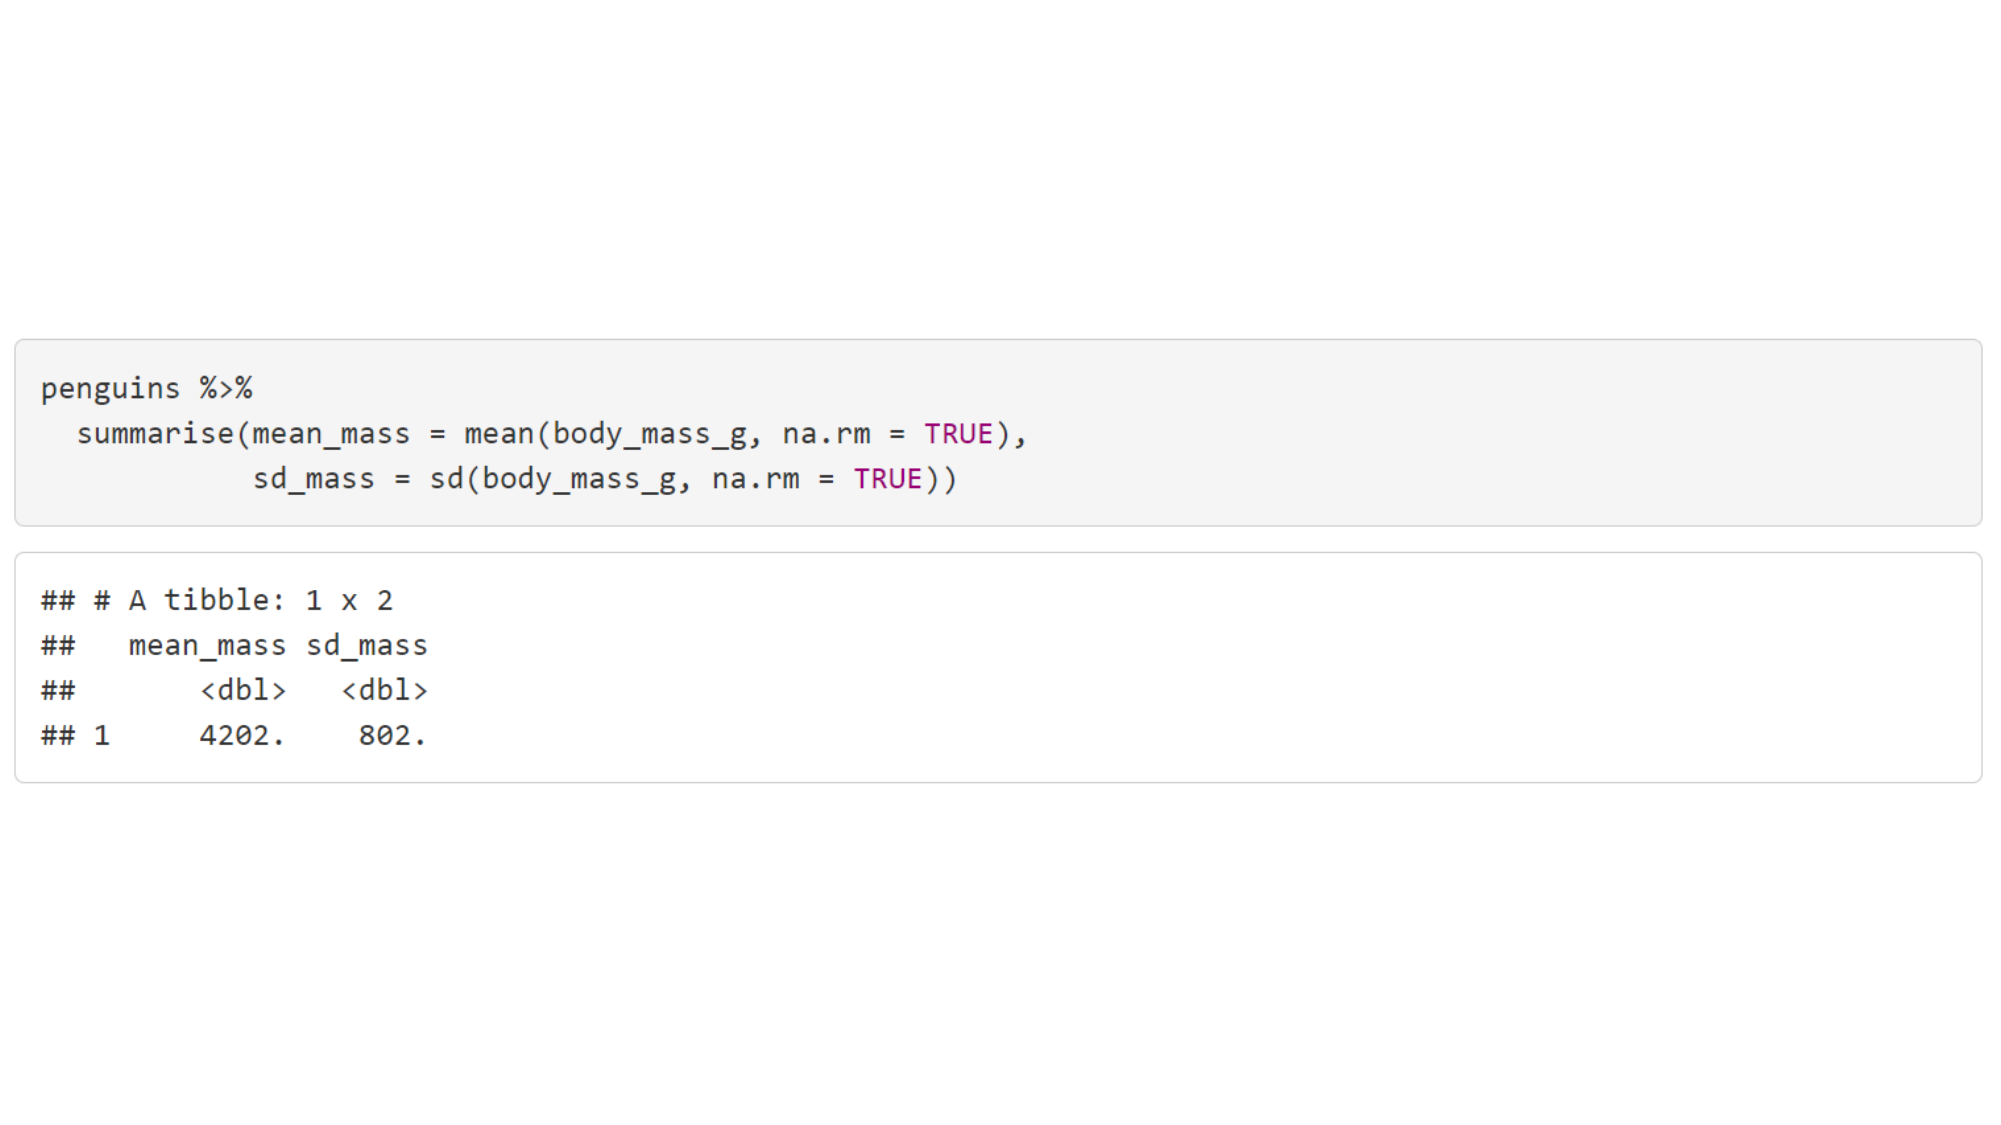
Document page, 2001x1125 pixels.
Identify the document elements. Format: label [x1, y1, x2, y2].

picture [0, 327, 2000, 798]
